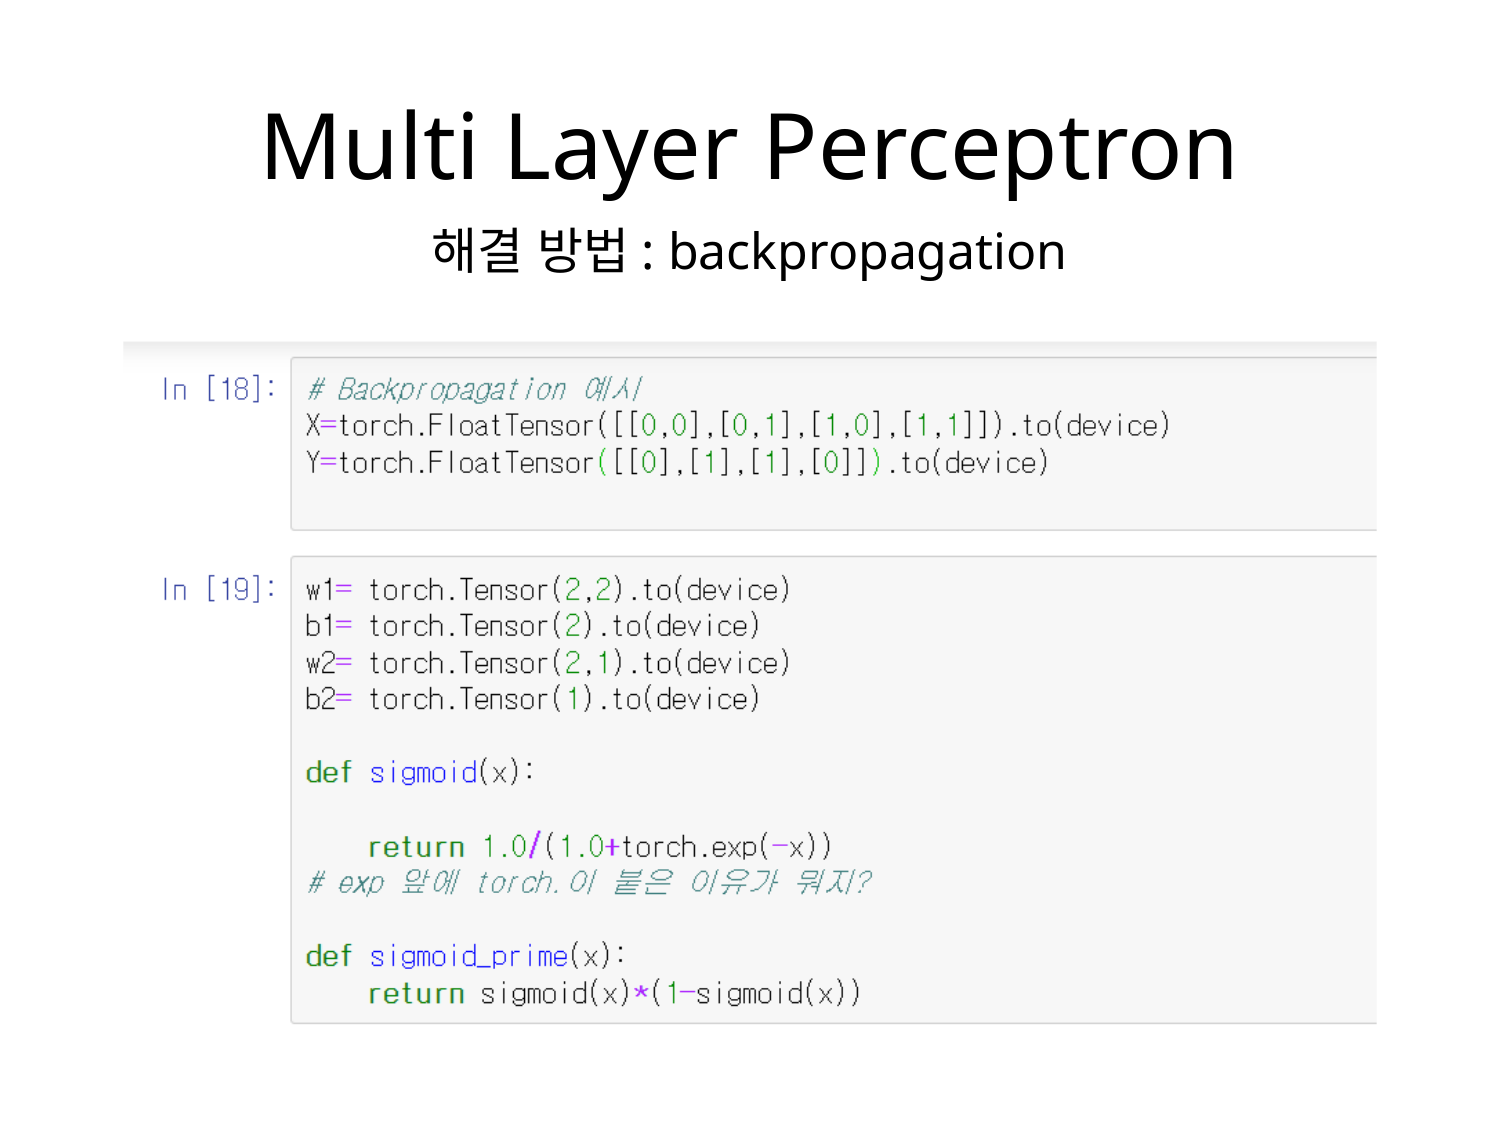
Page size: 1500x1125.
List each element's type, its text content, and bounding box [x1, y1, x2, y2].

text_box 해결 방법: backpropagation [216, 194, 1284, 304]
picture [123, 337, 1377, 1031]
title Multi Layer Perceptron [75, 49, 1425, 237]
